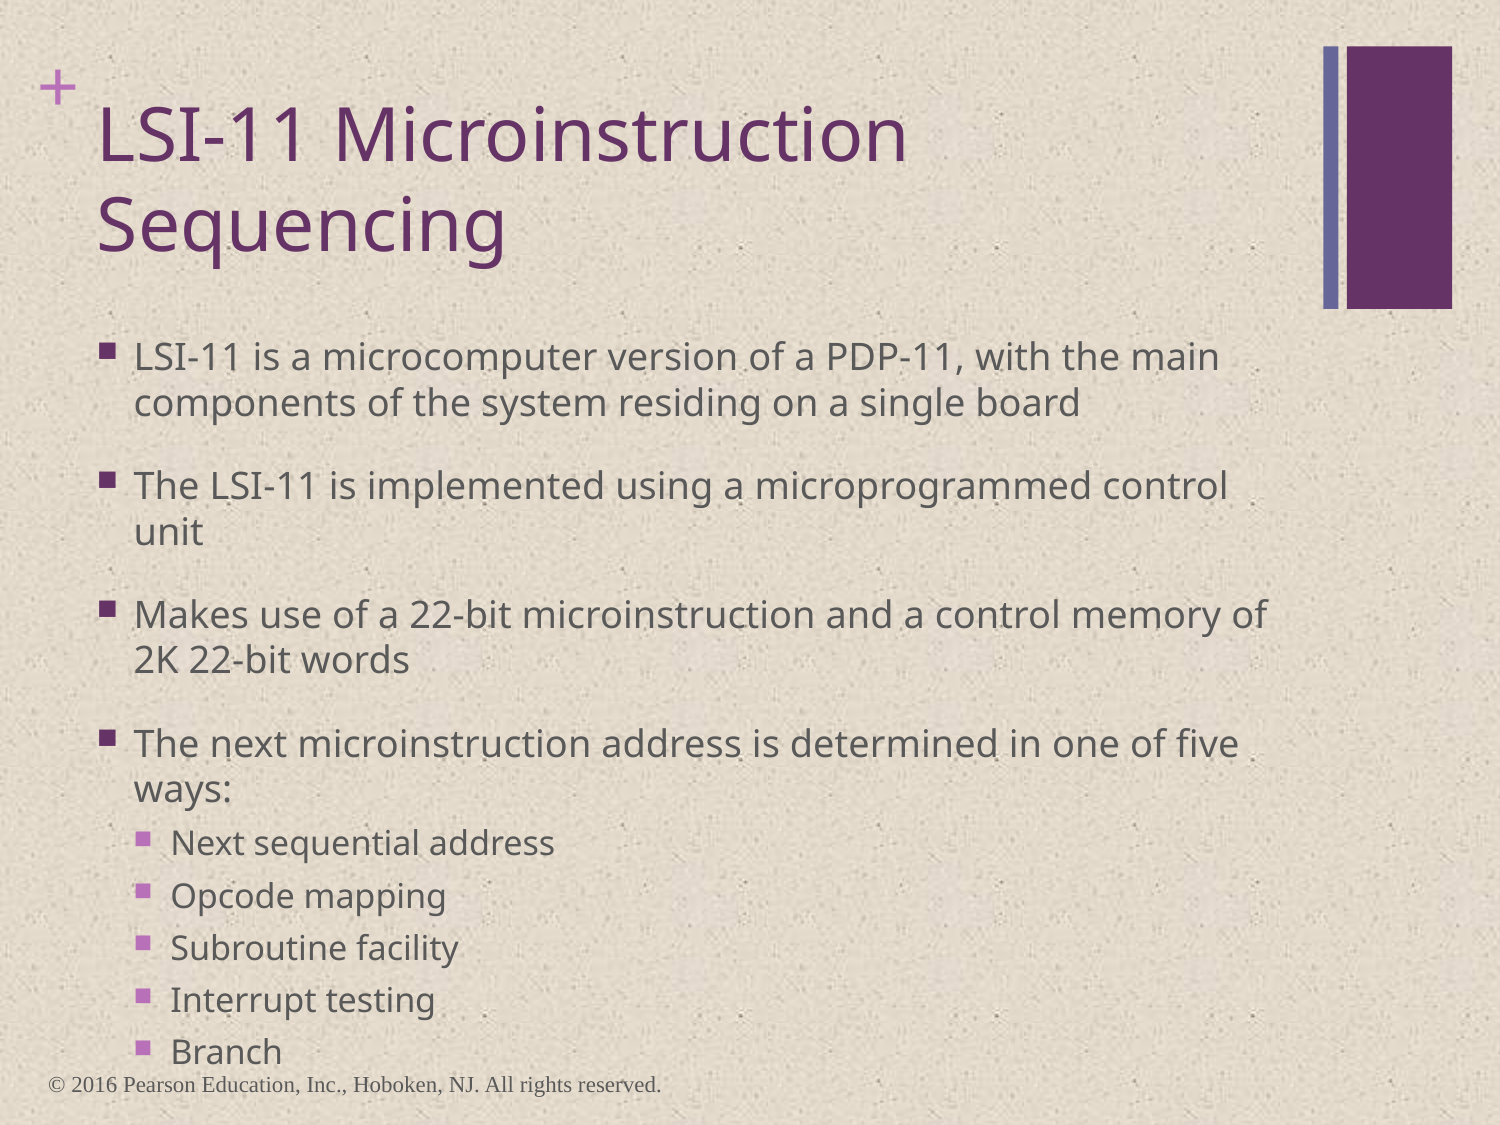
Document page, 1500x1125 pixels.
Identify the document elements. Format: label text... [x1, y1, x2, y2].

list LSI-11 is a microcomputer version of a PDP-11, with the main components of the system residing on a single board The LSI-11 is implemented using a microprogrammed control unit Makes use of a 22-bit microinstruction and a control memory of 2K 22-bit words The next microinstruction address is determined in one of five ways: Next sequential address Opcode mapping Subroutine facility Interrupt testing Branch [81, 324, 1322, 1083]
picture [0, 0, 1500, 1125]
footer © 2016 Pearson Education, Inc., Hoboken, NJ. All rights reserved. [33, 1053, 1038, 1114]
title LSI-11 Microinstruction Sequencing [81, 79, 1322, 263]
